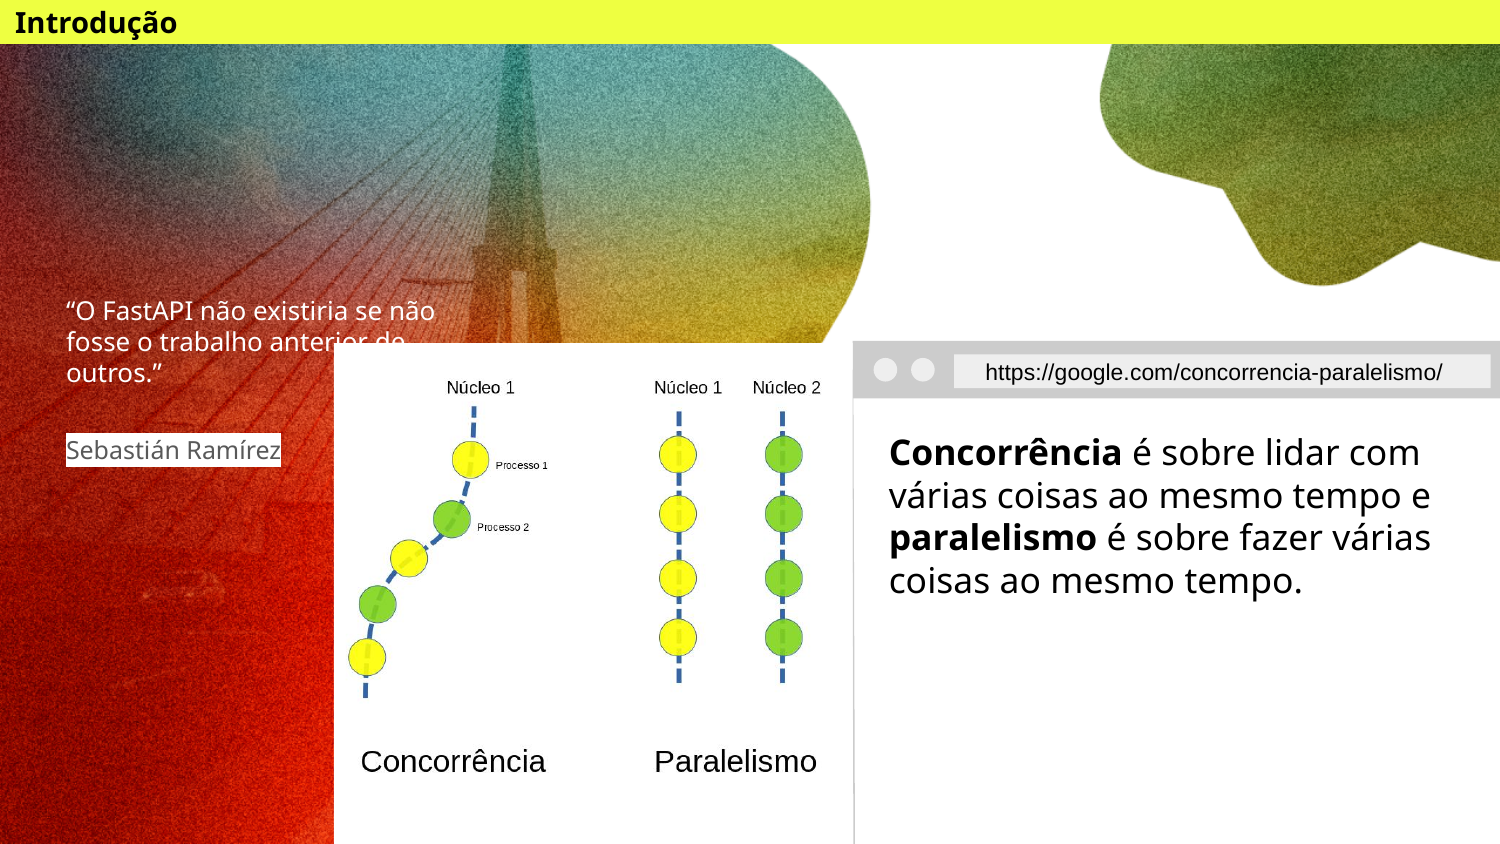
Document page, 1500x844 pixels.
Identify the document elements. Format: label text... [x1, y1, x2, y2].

picture [0, 44, 1500, 844]
text_box [873, 357, 898, 382]
title “O FastAPI não existiria se não fosse o trabalho anterior de outros.” [51, 278, 512, 403]
text_box Concorrência é sobre lidar com várias coisas ao mesmo tempo e paralelismo é sobre fazer várias coisas ao mesmo tempo. [873, 415, 1483, 763]
text_box [911, 357, 935, 382]
text_box https://google.com/concorrencia-paralelismo/ [970, 342, 1490, 400]
list Sebastián Ramírez [51, 415, 328, 844]
text_box [852, 340, 1500, 399]
text_box [954, 354, 970, 389]
text_box Introdução [0, 0, 1500, 44]
picture [855, 399, 1500, 844]
